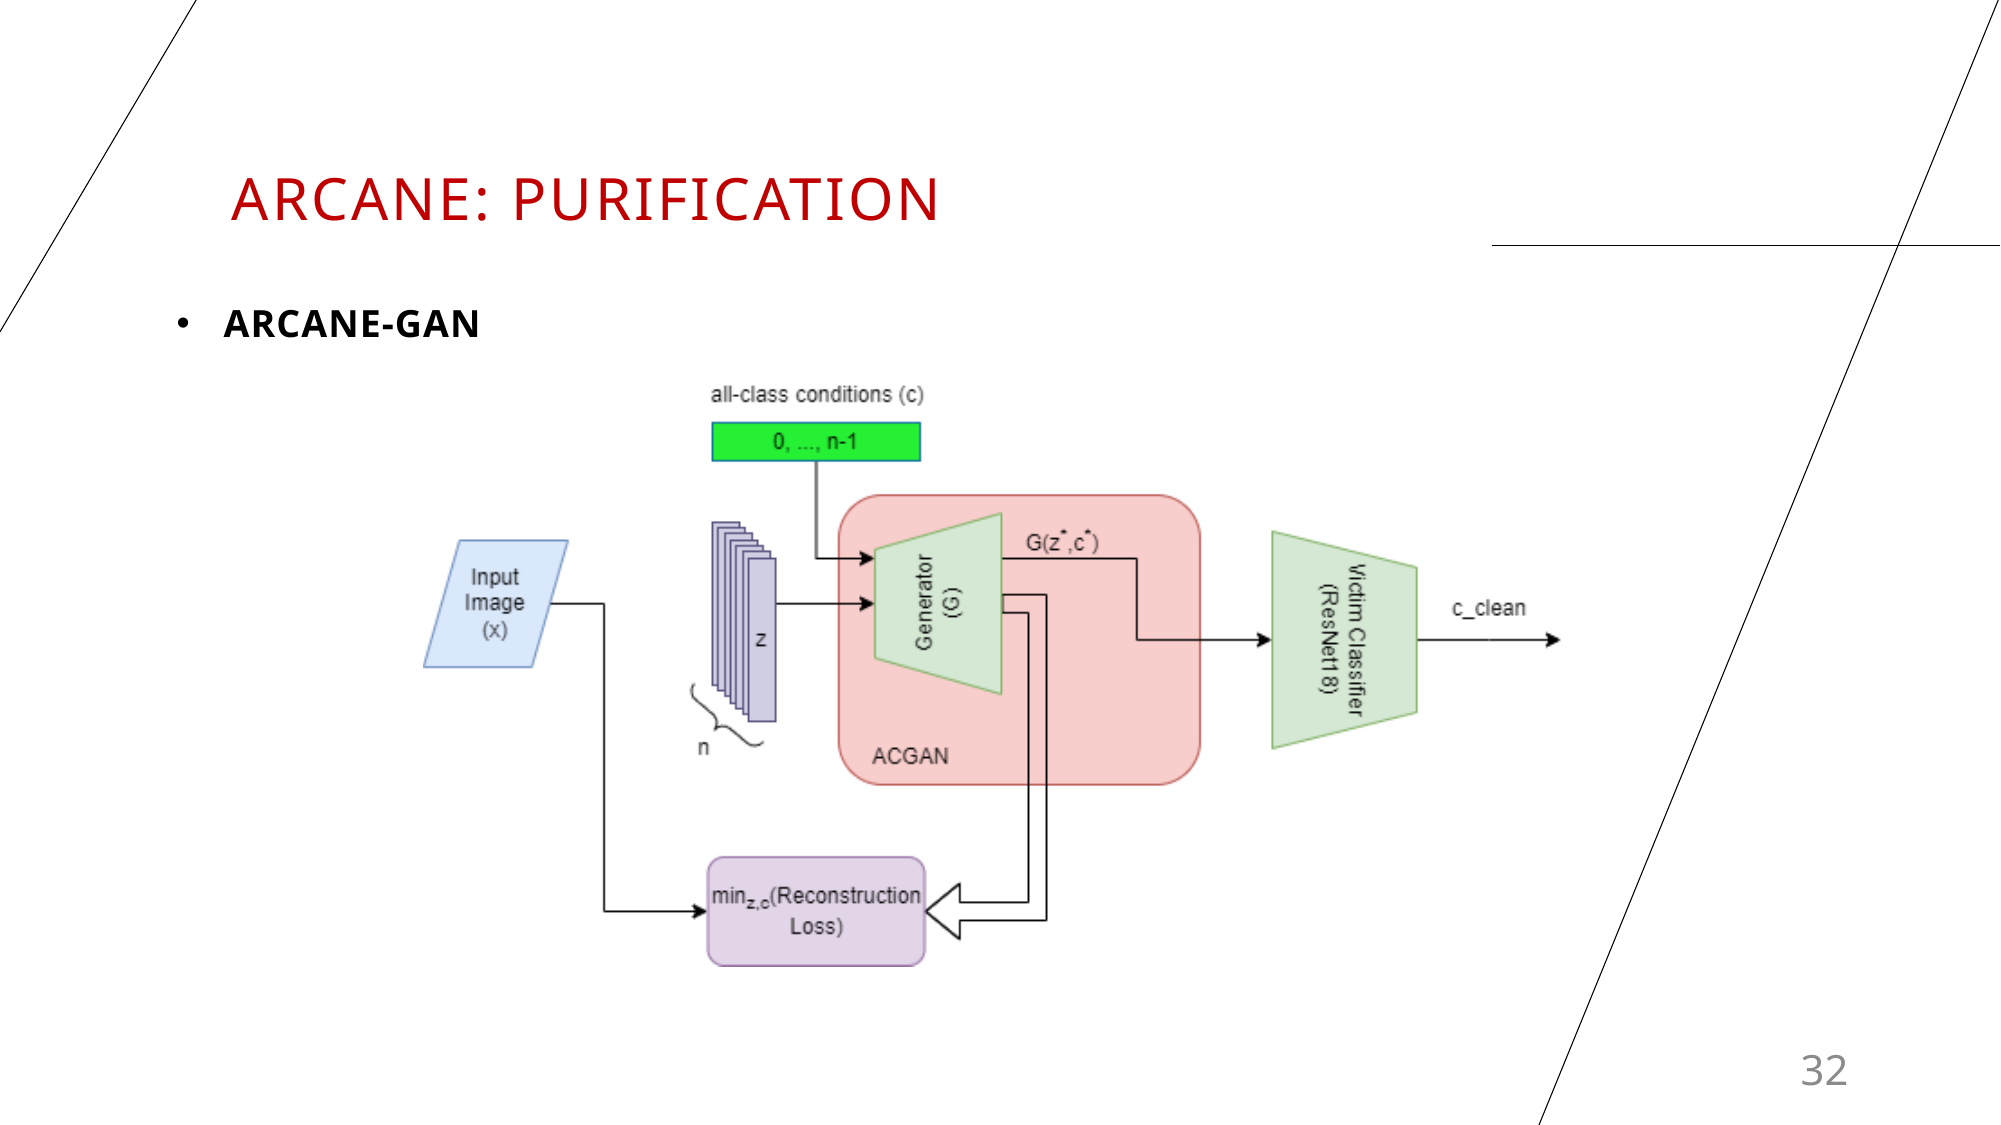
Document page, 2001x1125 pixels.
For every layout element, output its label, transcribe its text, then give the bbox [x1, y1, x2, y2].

slide_number 32 [1701, 1042, 1864, 1103]
text_box ARCANE-GAN [161, 292, 1521, 1043]
picture [423, 368, 1577, 967]
text_box ARCANE: Purification [216, 43, 1413, 241]
